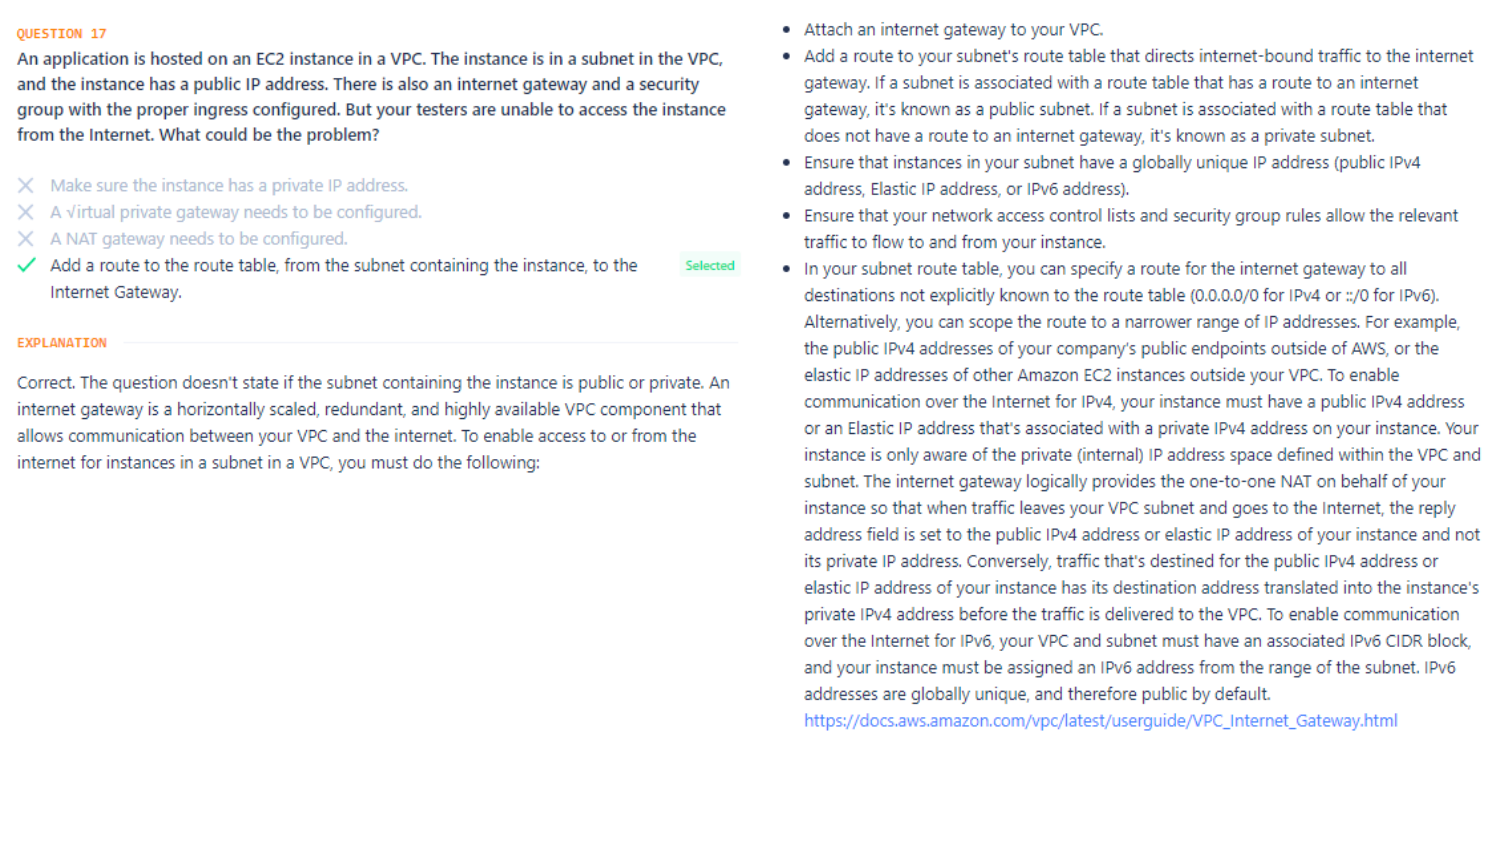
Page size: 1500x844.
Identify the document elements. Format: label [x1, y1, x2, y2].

picture [0, 4, 1500, 748]
